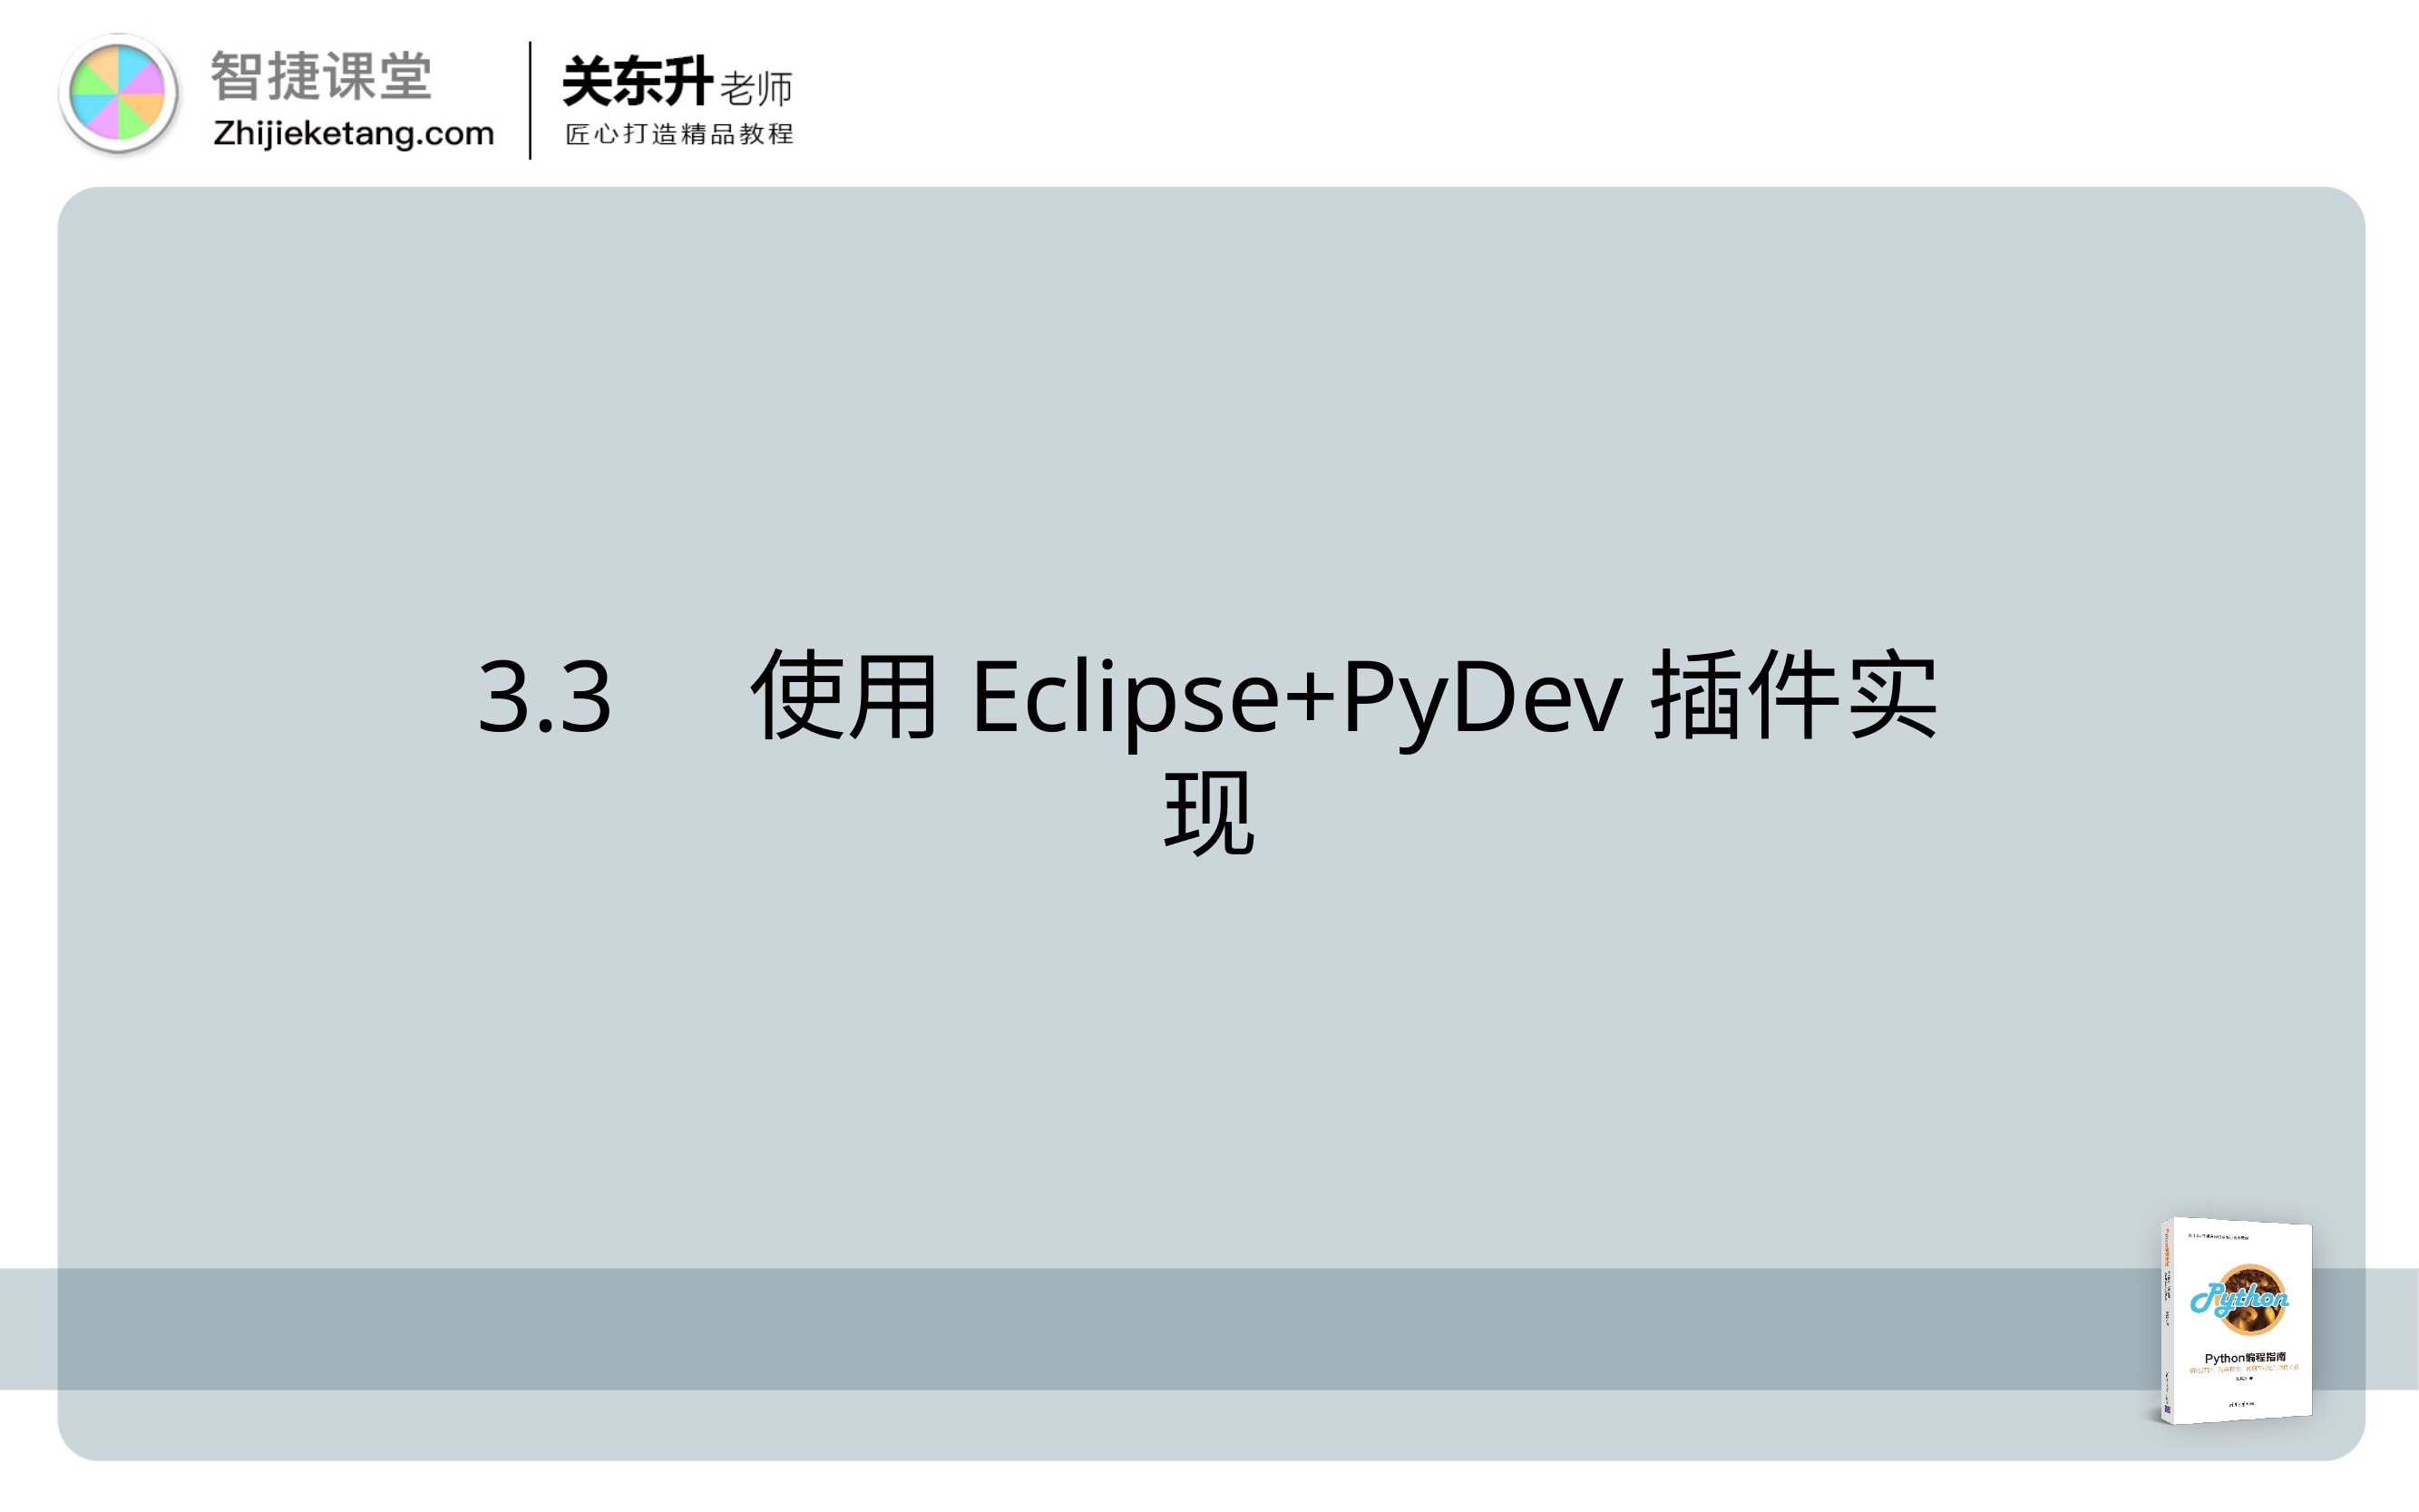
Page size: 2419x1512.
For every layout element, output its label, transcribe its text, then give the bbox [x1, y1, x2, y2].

picture [0, 0, 2419, 1512]
title 3.3 使用Eclipse+PyDev插件实现 [448, 494, 1971, 1008]
